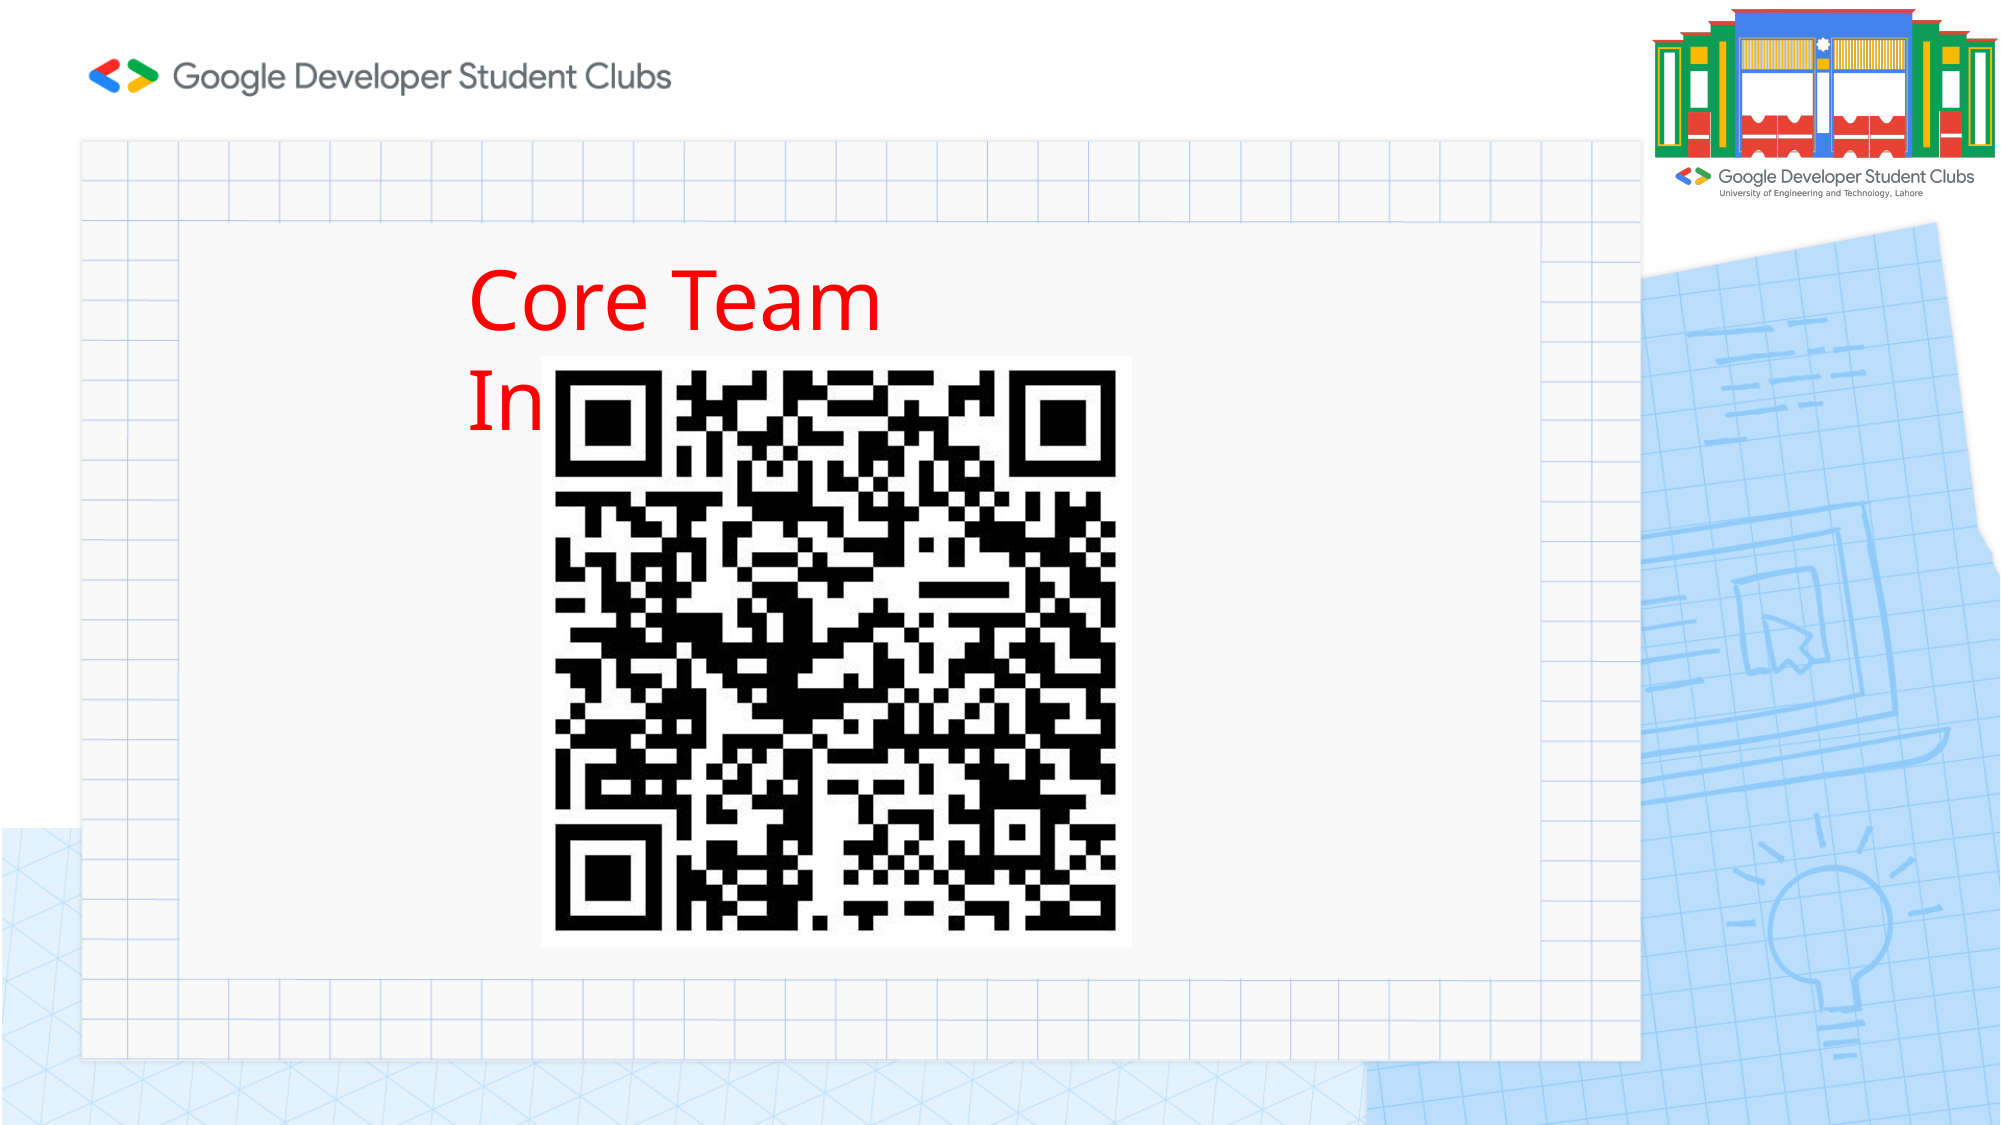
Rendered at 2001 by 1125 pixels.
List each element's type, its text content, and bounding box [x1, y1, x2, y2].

picture [0, 0, 2001, 1125]
text_box Core Team Inductions [453, 239, 1309, 455]
